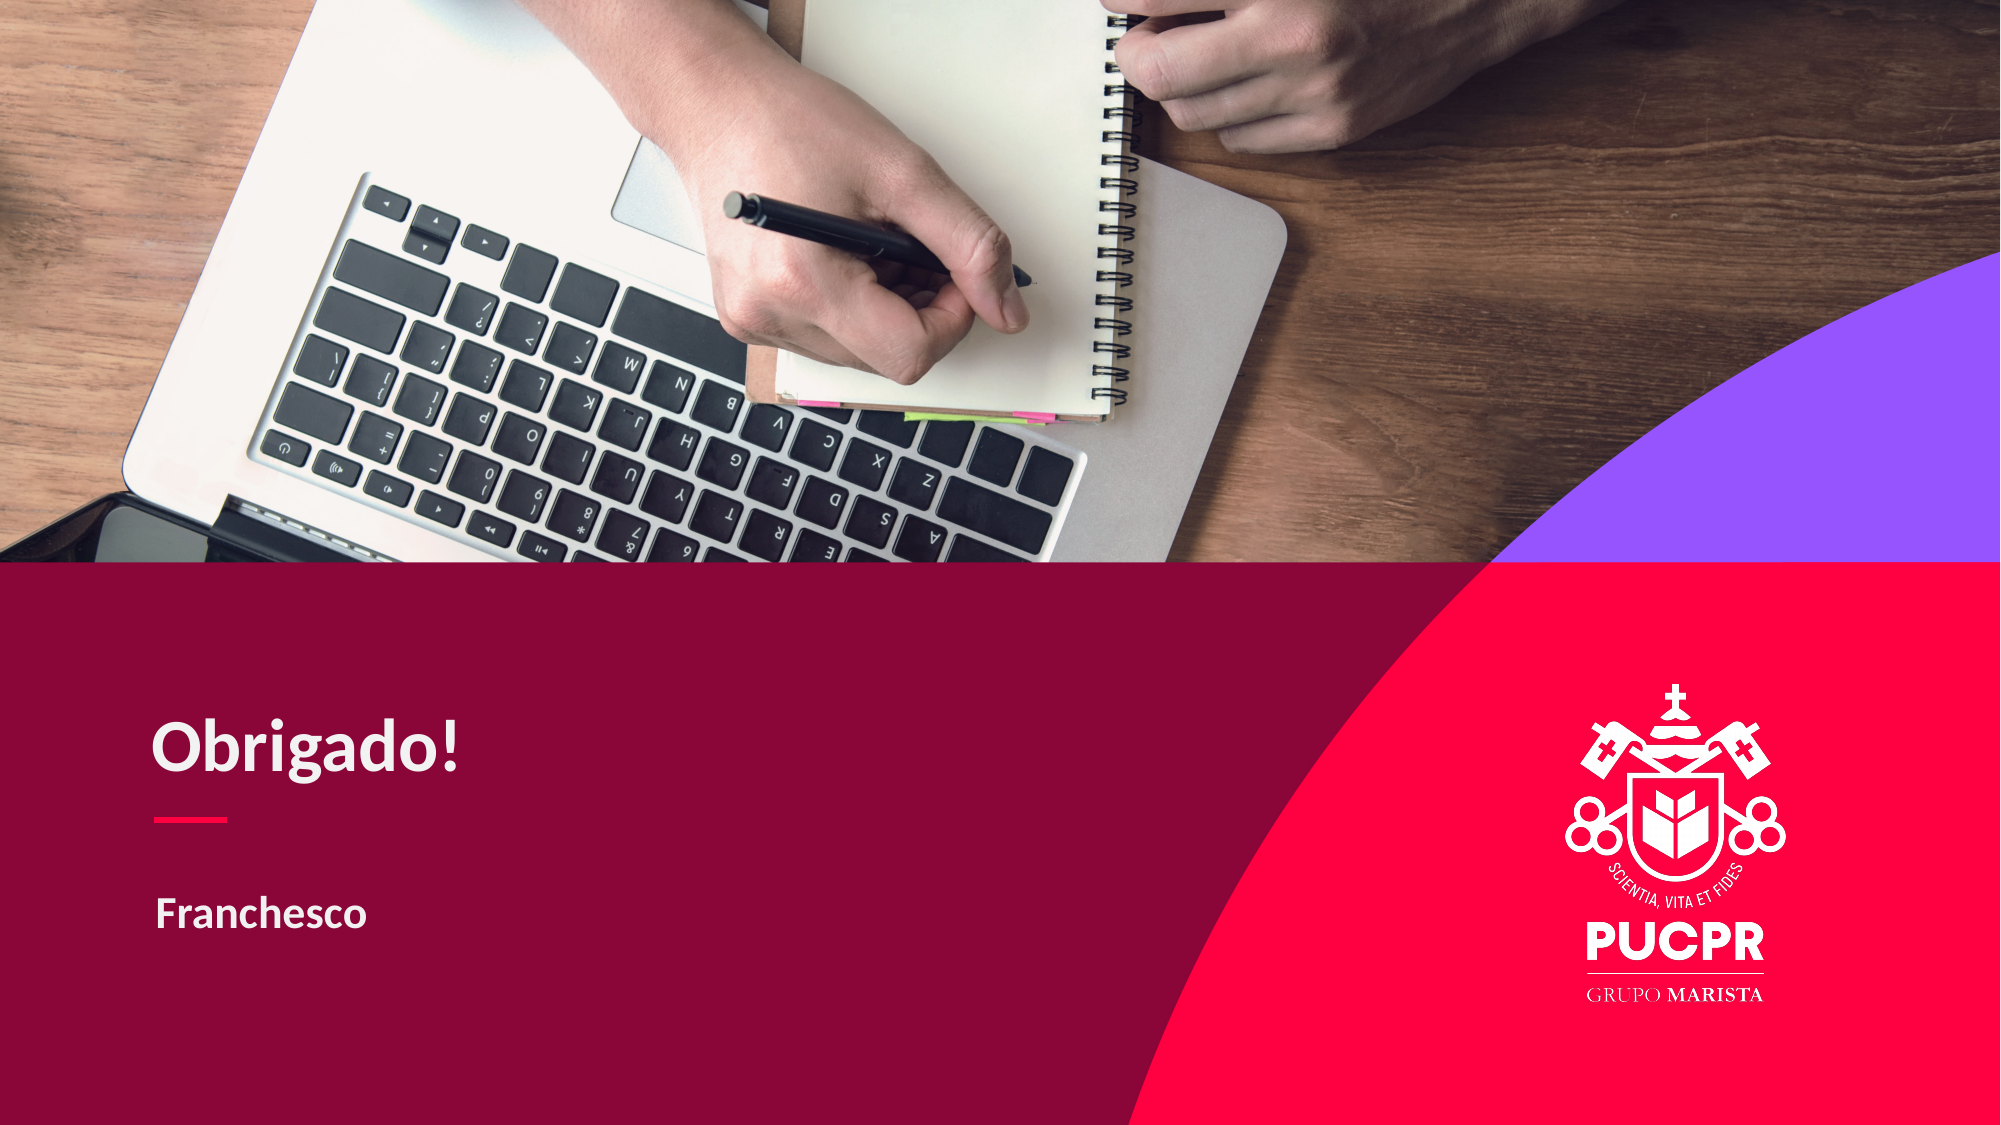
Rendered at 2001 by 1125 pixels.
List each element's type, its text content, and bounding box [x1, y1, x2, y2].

list Obrigado! [151, 621, 1134, 788]
picture [0, 0, 2001, 1125]
list Franchesco [154, 882, 828, 931]
